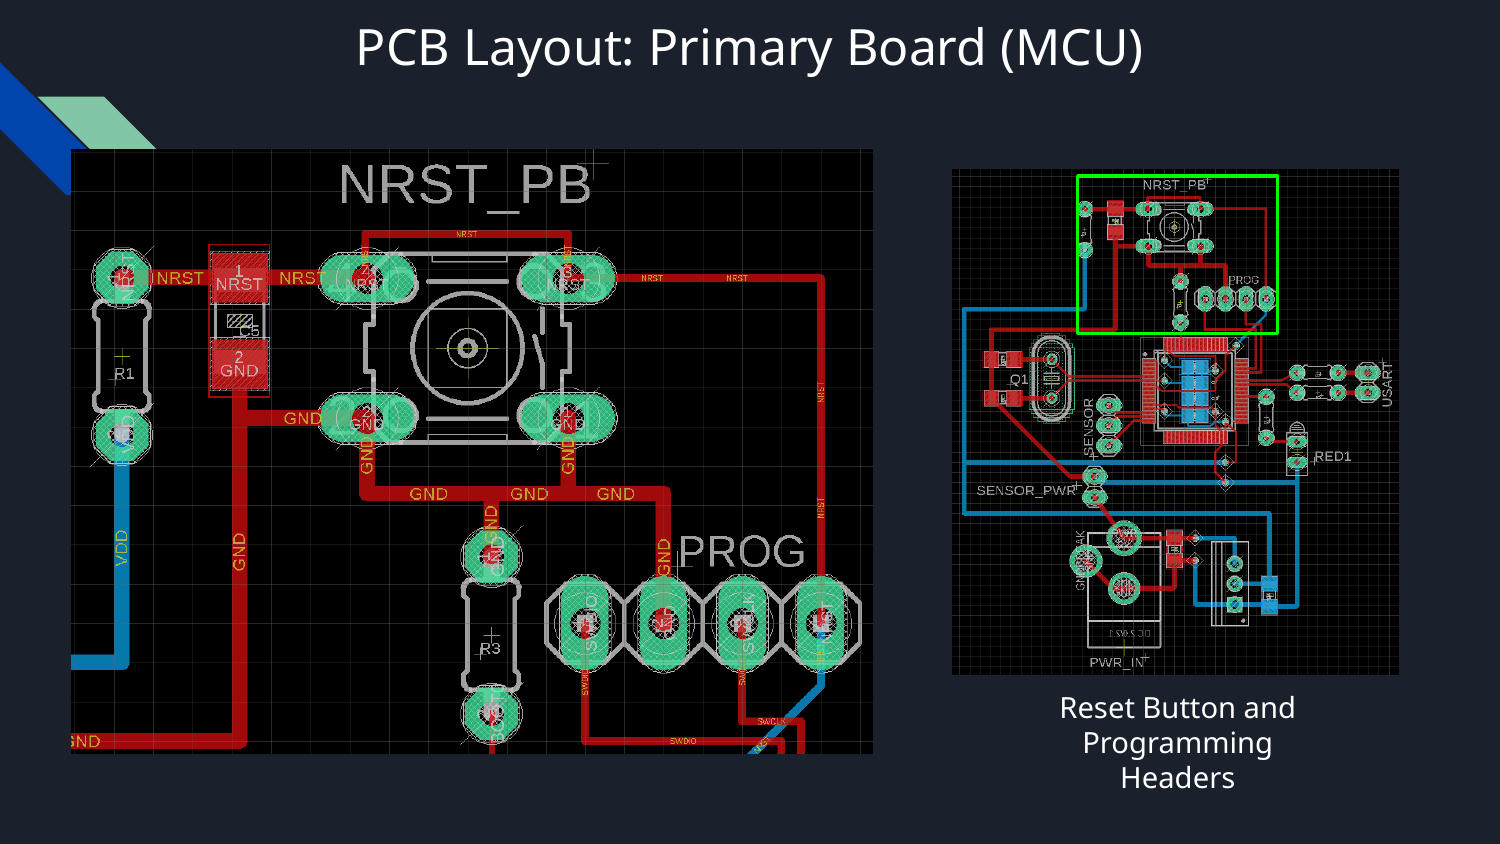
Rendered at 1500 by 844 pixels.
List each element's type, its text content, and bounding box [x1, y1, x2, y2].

title PCB Layout: Primary Board (MCU) [172, 0, 1328, 150]
picture [71, 149, 873, 755]
picture [952, 169, 1400, 675]
text_box Reset Button and Programming Headers [1012, 682, 1343, 796]
